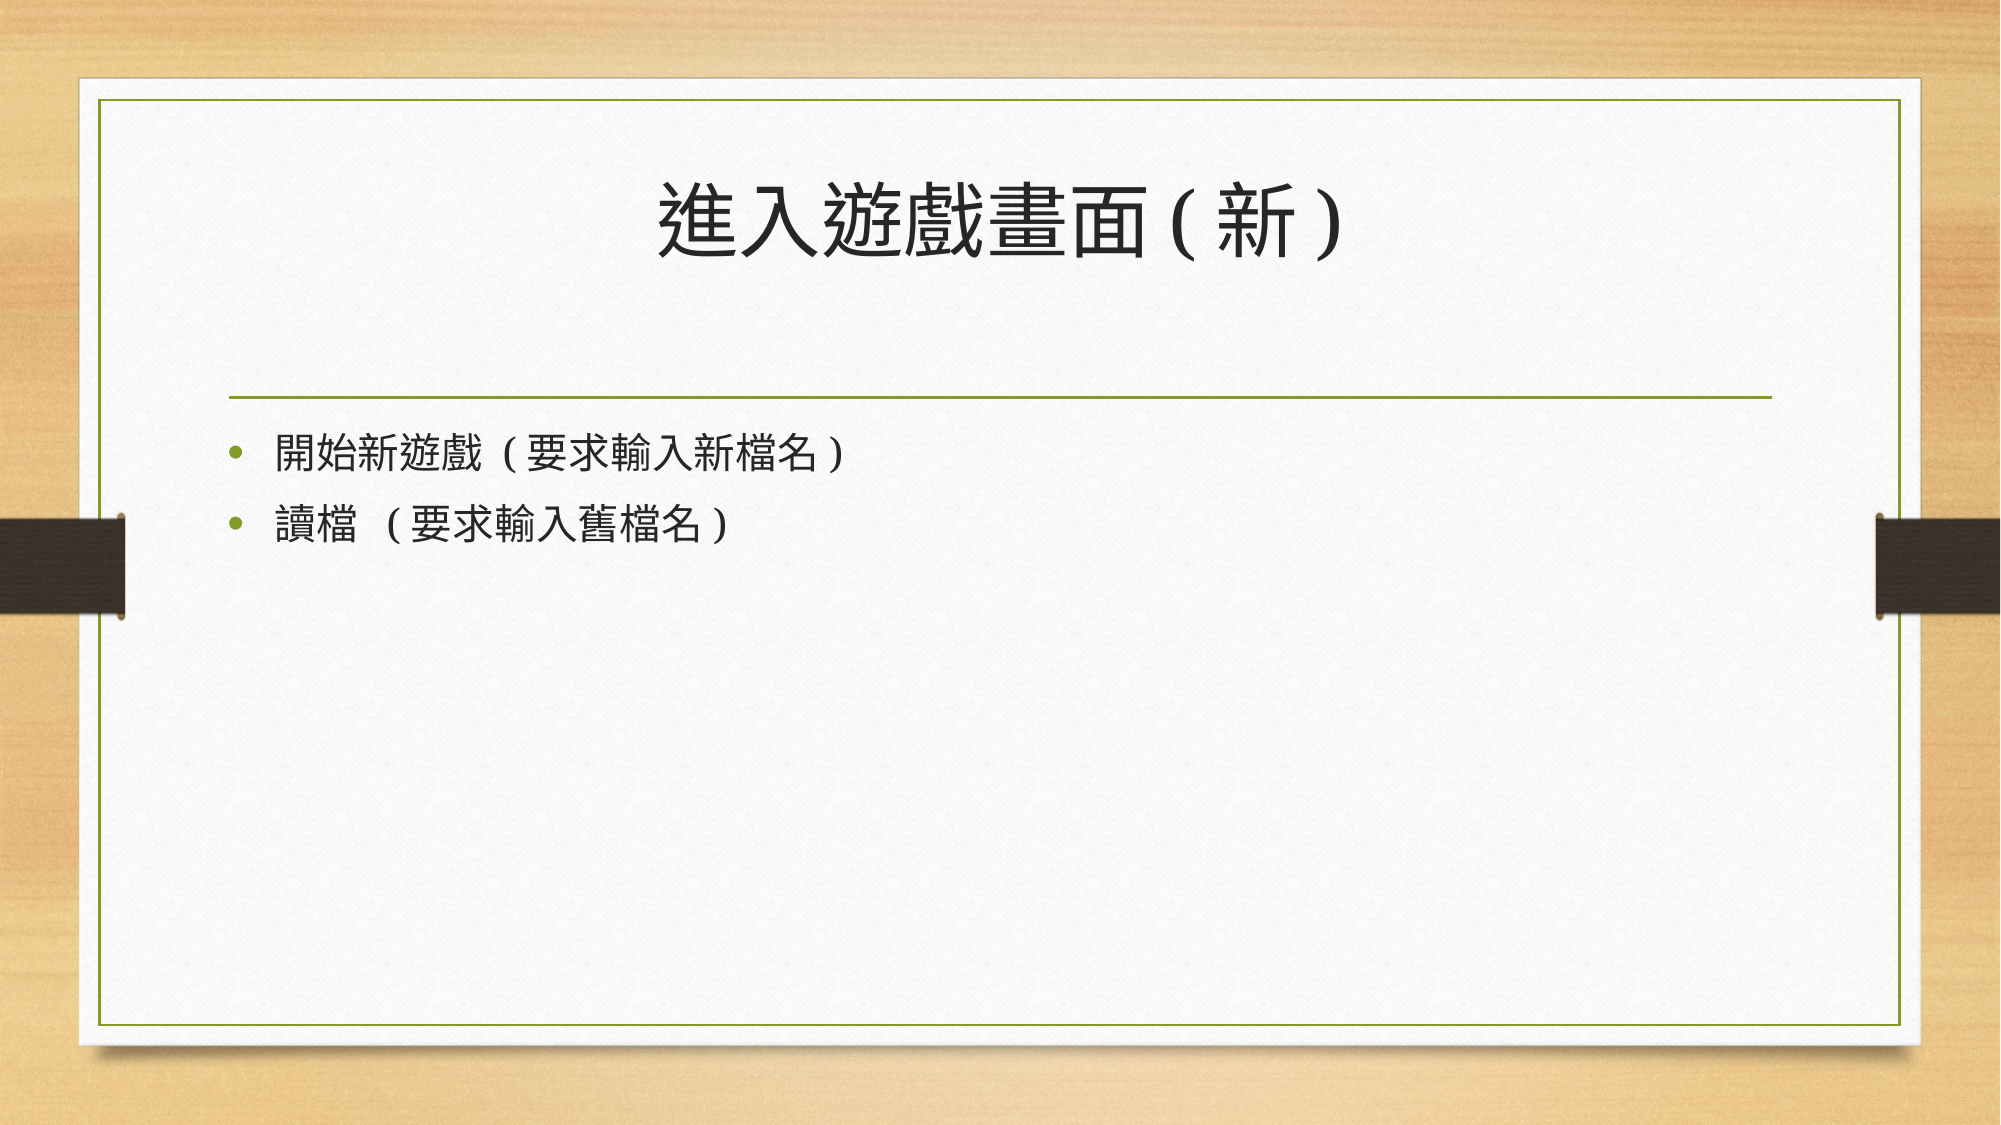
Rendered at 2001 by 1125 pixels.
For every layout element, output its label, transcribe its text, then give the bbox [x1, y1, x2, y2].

title 進入遊戲畫面(新) [212, 161, 1788, 375]
picture [0, 0, 2001, 1125]
list 開始新遊戲 (要求輸入新檔名) 讀檔 (要求輸入舊檔名) [212, 419, 1788, 964]
